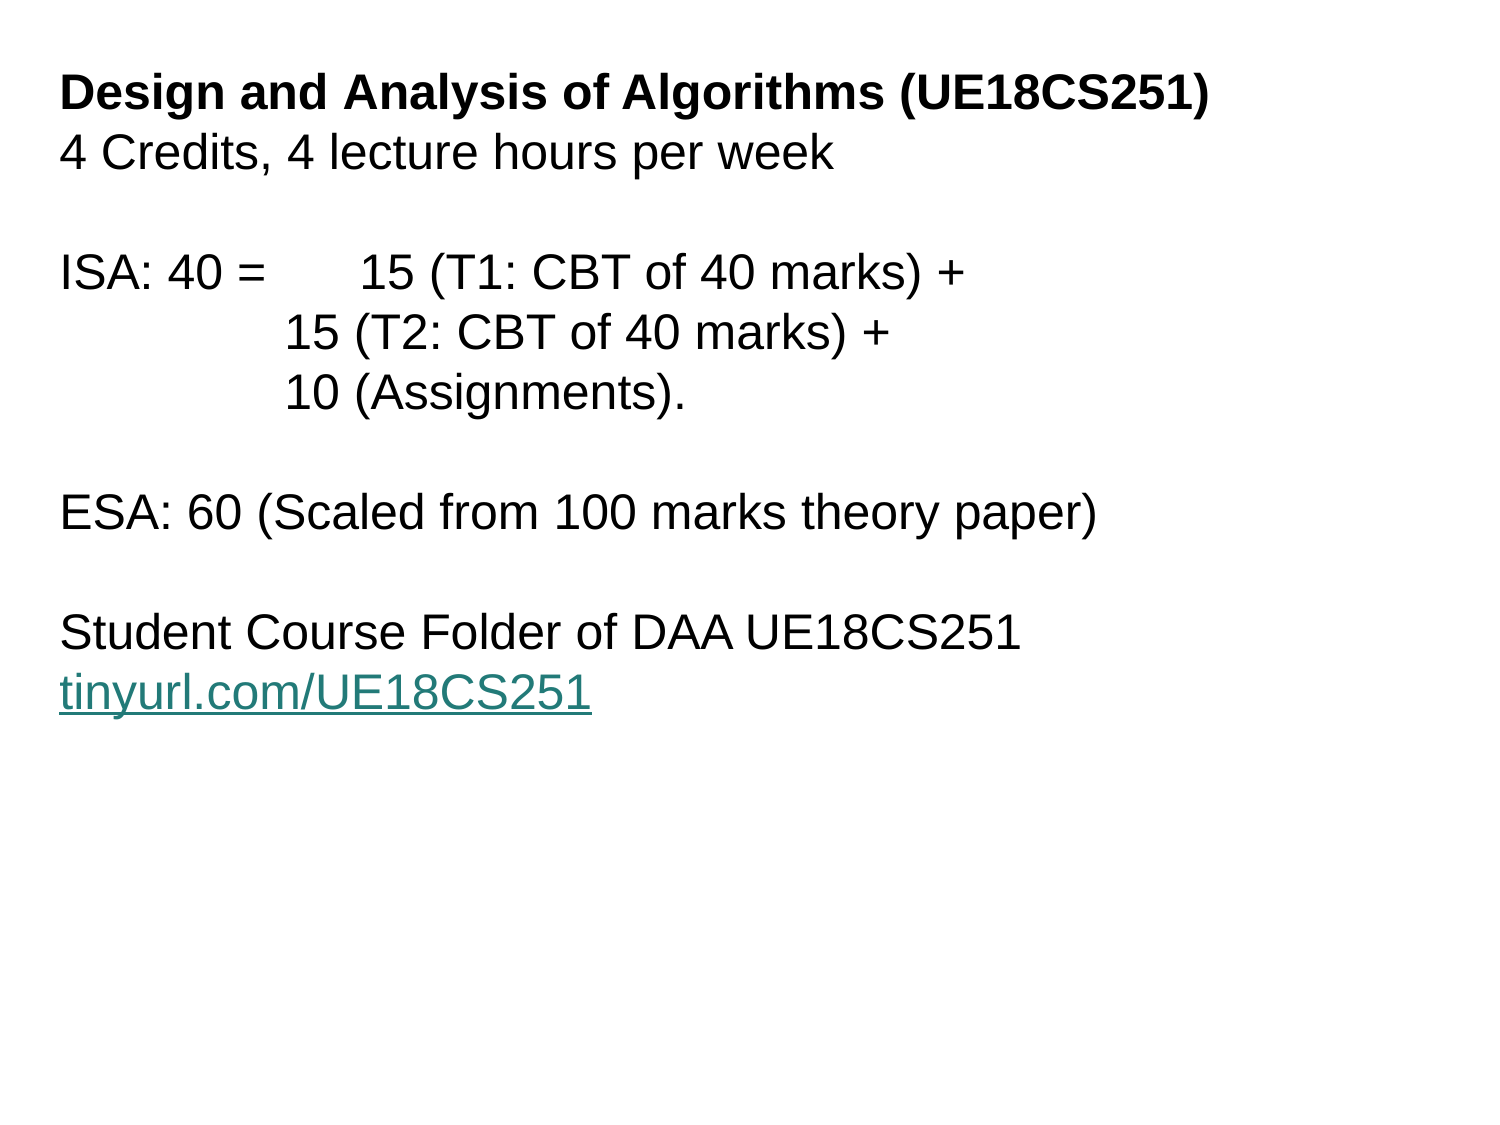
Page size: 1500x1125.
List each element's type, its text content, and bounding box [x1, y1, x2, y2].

text_box Design and Analysis of Algorithms (UE18CS251) 4 Credits, 4 lecture hours per week ISA: 40 = 15 (T1: CBT of 40 marks) + 15 (T2: CBT of 40 marks) + 10 (Assignments). ESA: 60 (Scaled from 100 marks theory paper) Student Course Folder of DAA UE18CS251 tinyurl.com/UE18CS251 [44, 44, 1455, 1018]
